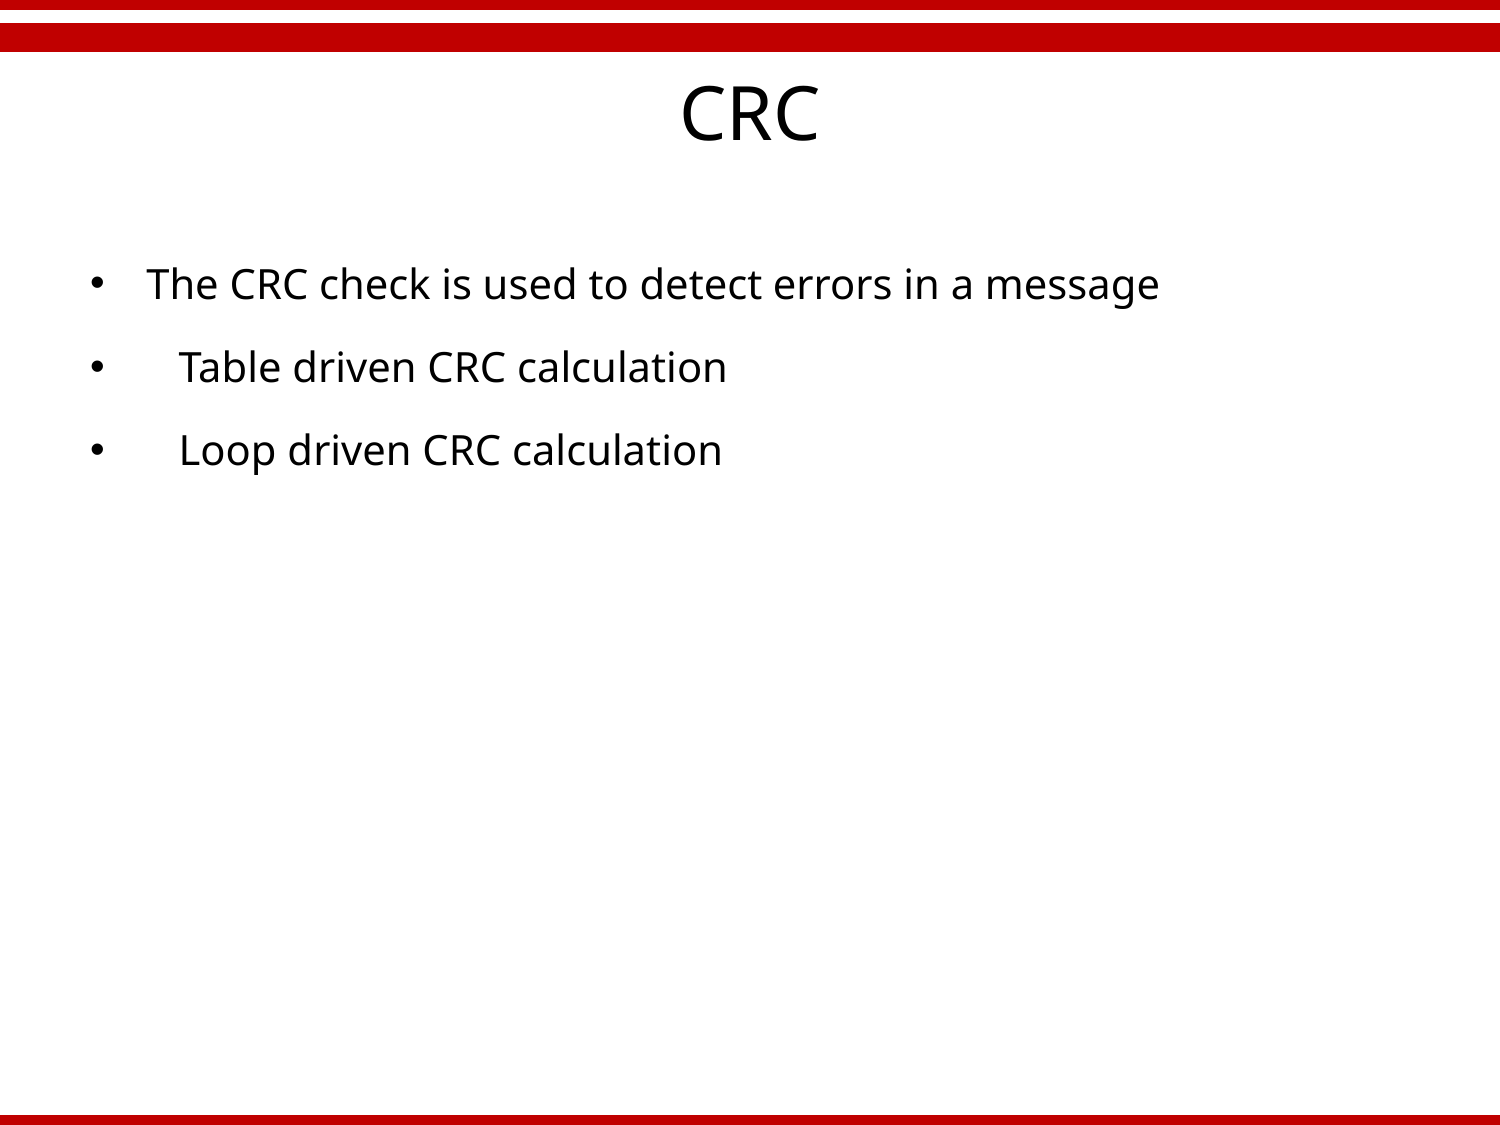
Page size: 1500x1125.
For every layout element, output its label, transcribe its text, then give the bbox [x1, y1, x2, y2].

list The CRC check is used to detect errors in a message Table driven CRC calculation Loop driven CRC calculation [74, 224, 1426, 1006]
title CRC [74, 44, 1426, 176]
